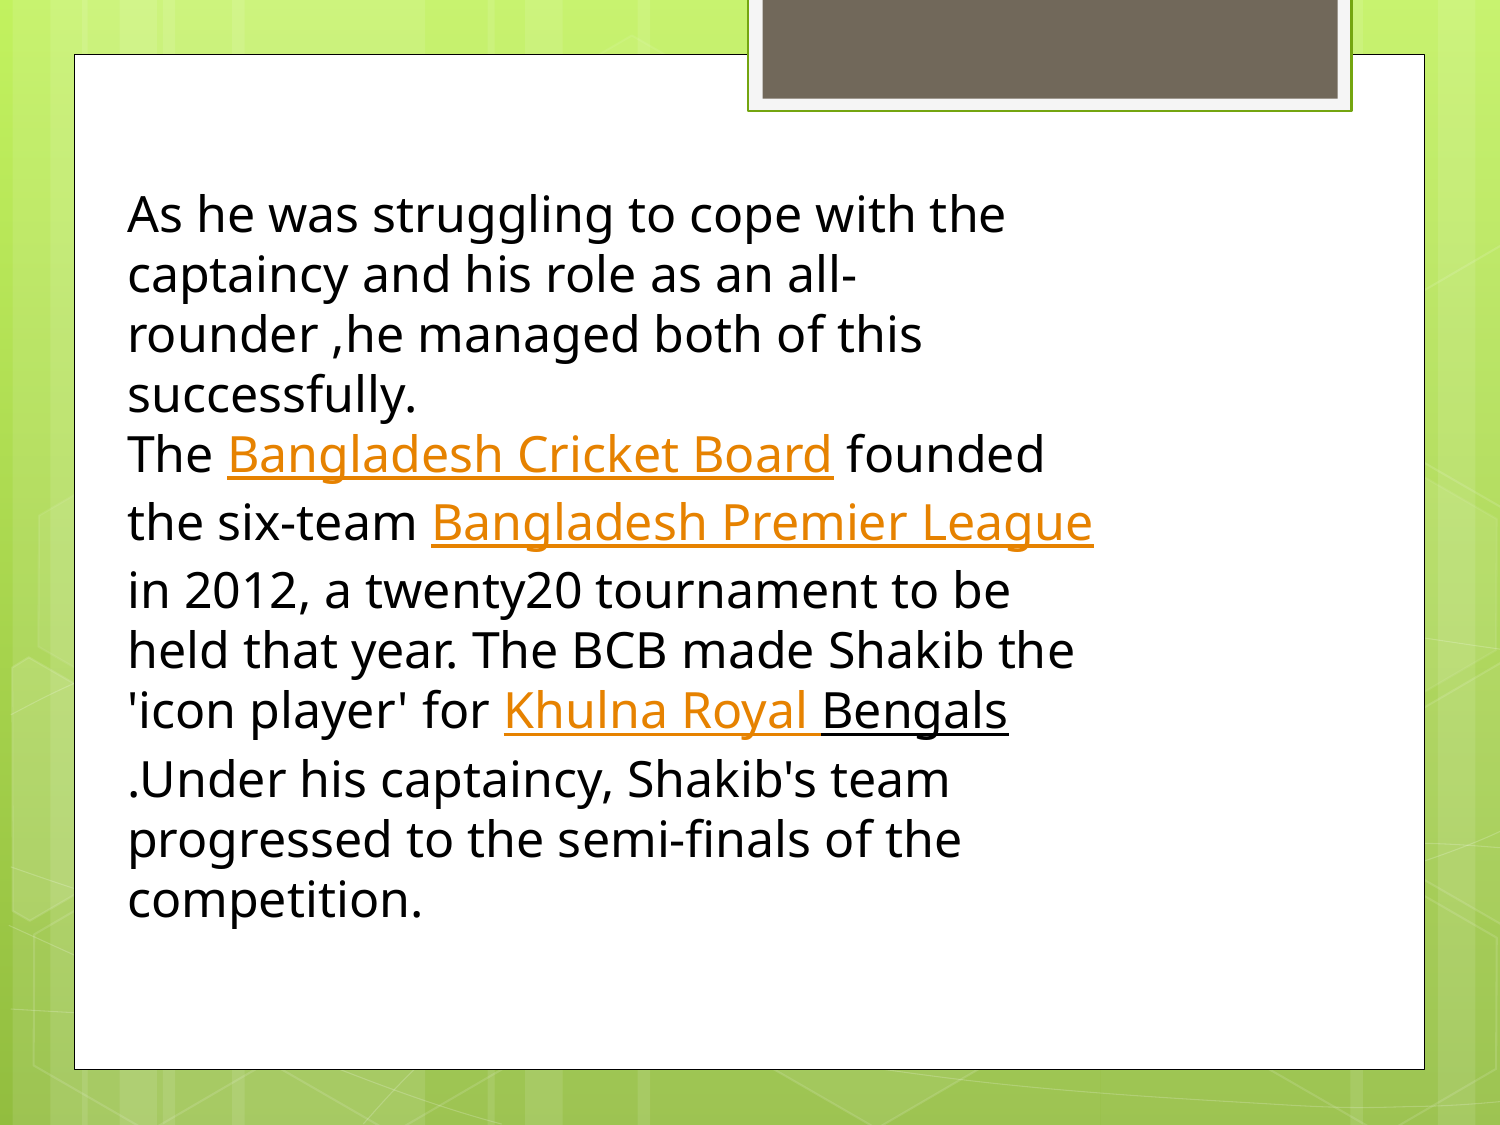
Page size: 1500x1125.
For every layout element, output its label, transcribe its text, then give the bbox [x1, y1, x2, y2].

text_box As he was struggling to cope with the captaincy and his role as an all-rounder ,he managed both of this successfully. The Bangladesh Cricket Board founded the six-team Bangladesh Premier League in 2012, a twenty20 tournament to be held that year. The BCB made Shakib the 'icon player' for Khulna Royal Bengals.Under his captaincy, Shakib's team progressed to the semi-finals of the competition. [112, 174, 1125, 935]
